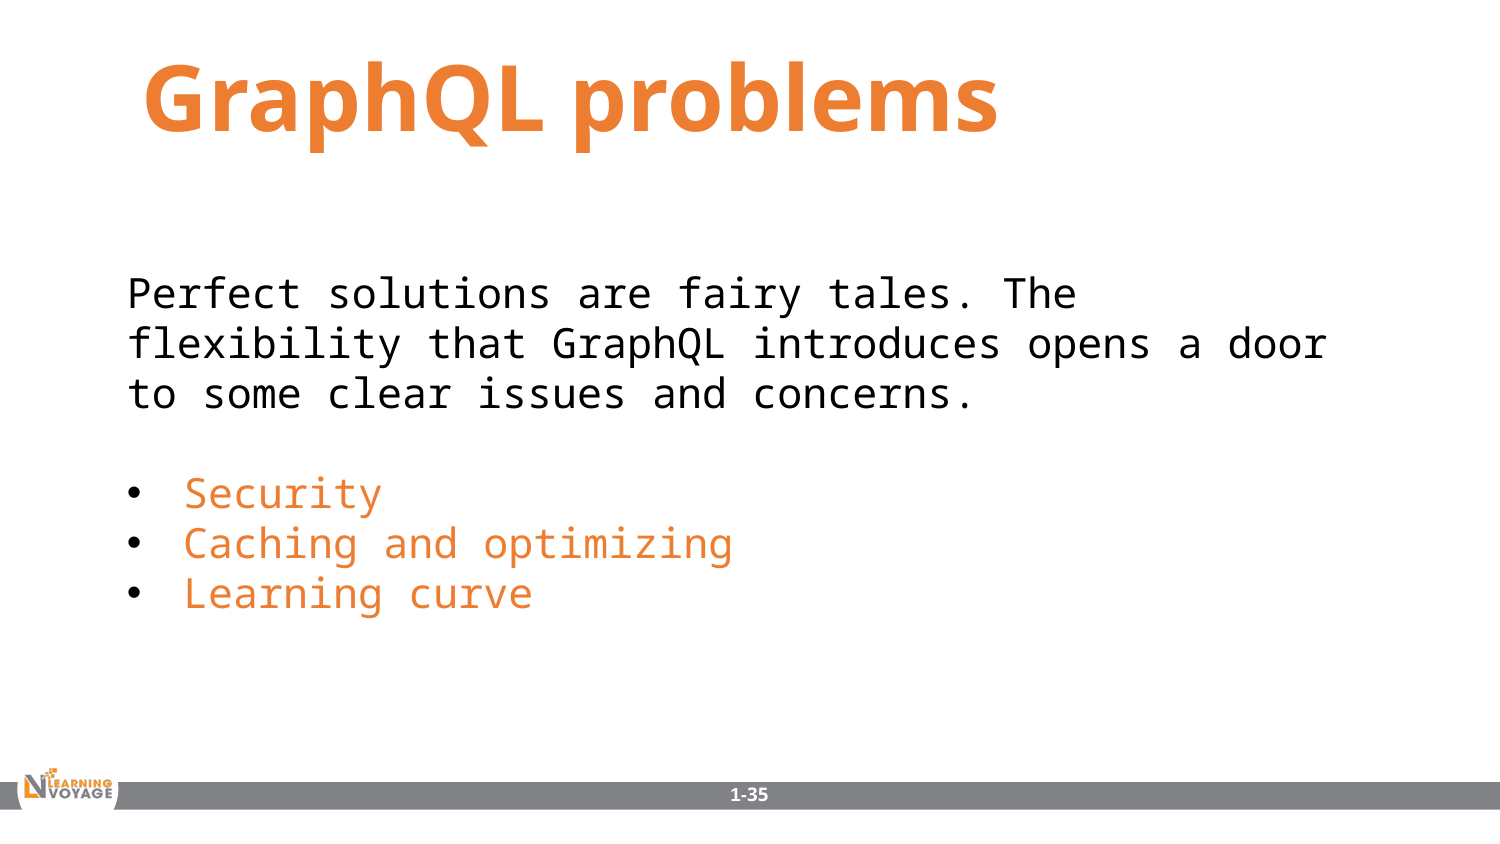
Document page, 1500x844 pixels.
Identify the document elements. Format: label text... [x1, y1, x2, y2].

picture [0, 706, 144, 844]
text_box GraphQL problems [126, 37, 1231, 153]
slide_number 1-35 [692, 770, 784, 821]
text_box Perfect solutions are fairy tales. The flexibility that GraphQL introduces opens a door to some clear issues and concerns. Security Caching and optimizing Learning curve [126, 264, 1373, 617]
